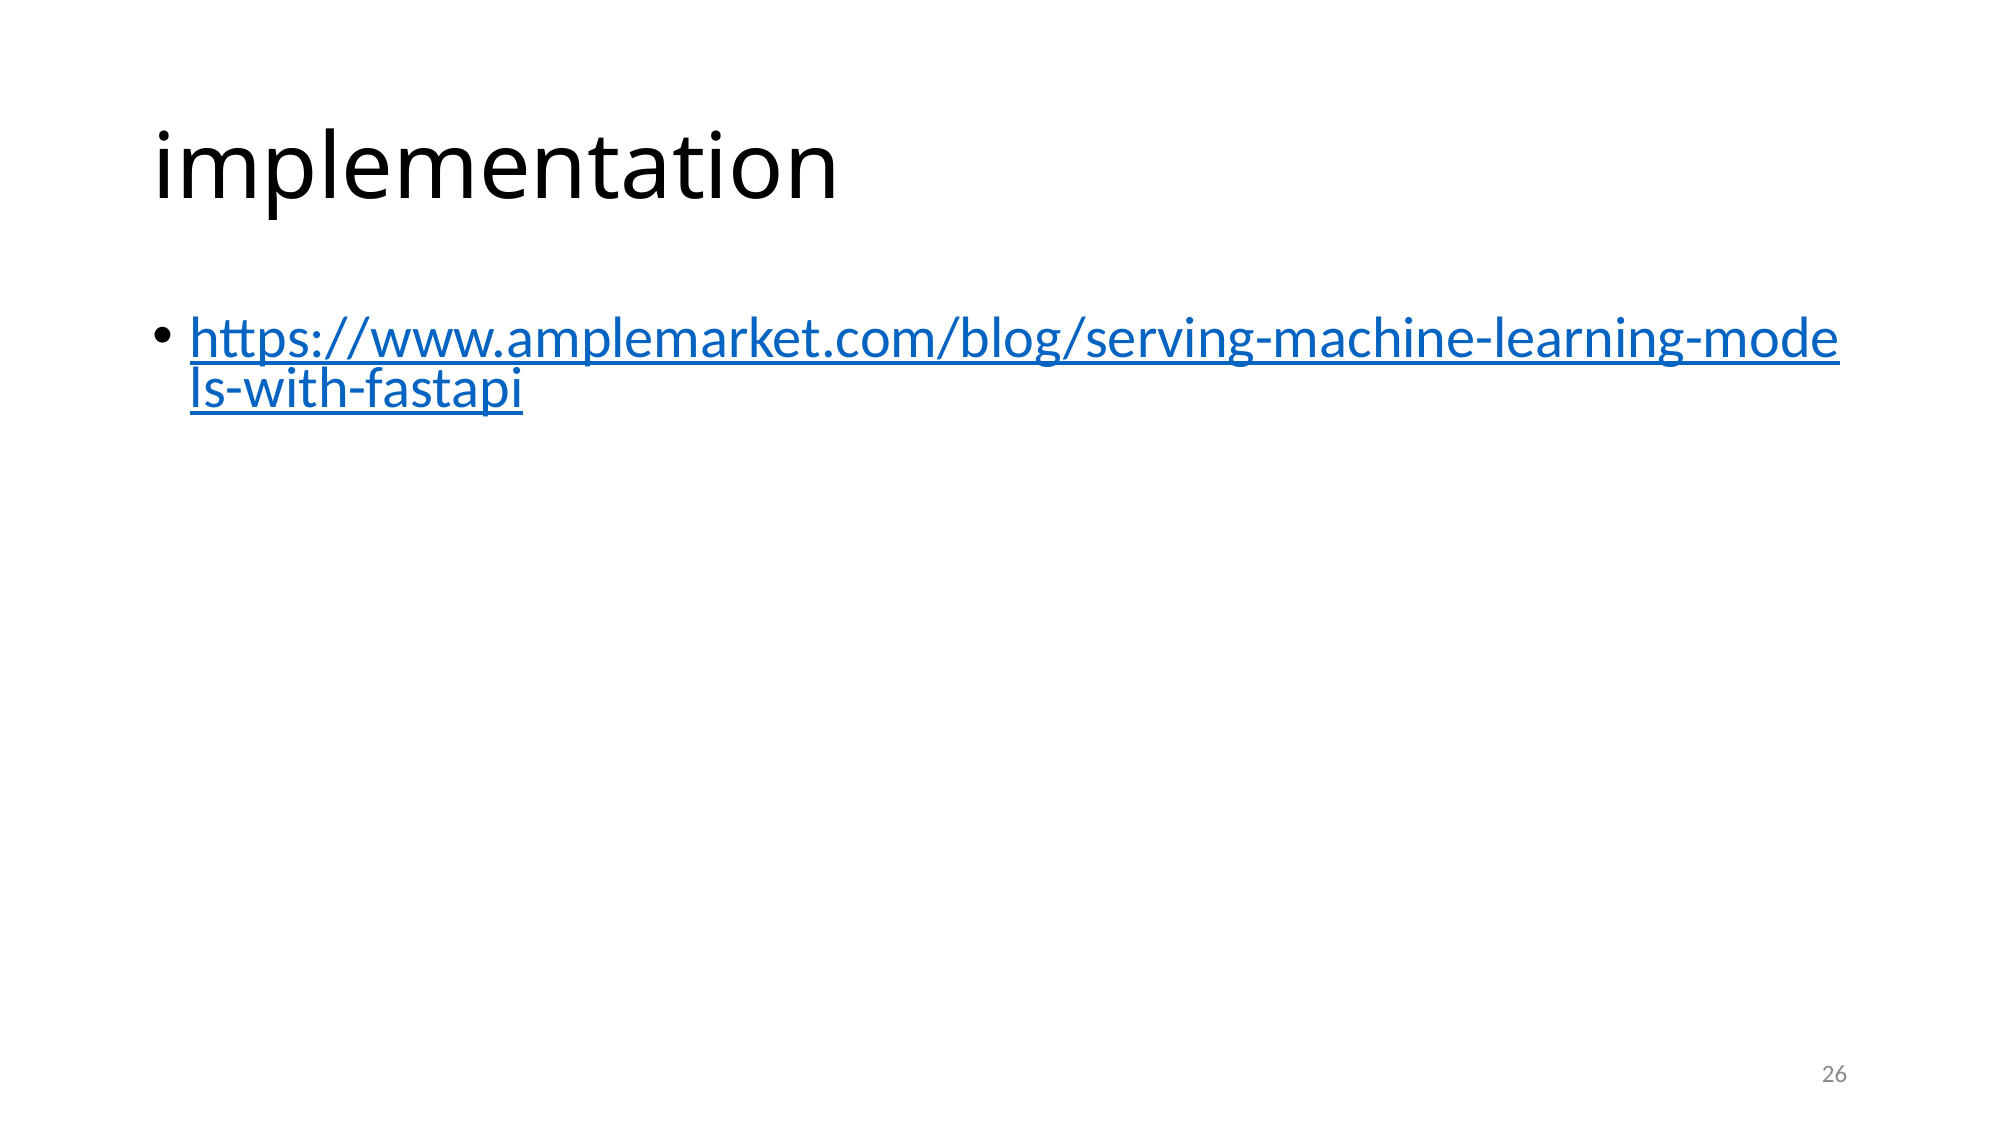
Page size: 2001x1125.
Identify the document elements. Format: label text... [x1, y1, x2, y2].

slide_number 26 [1412, 1042, 1863, 1103]
title implementation [137, 59, 1863, 278]
list https://www.amplemarket.com/blog/serving-machine-learning-models-with-fastapi [137, 299, 1863, 1014]
